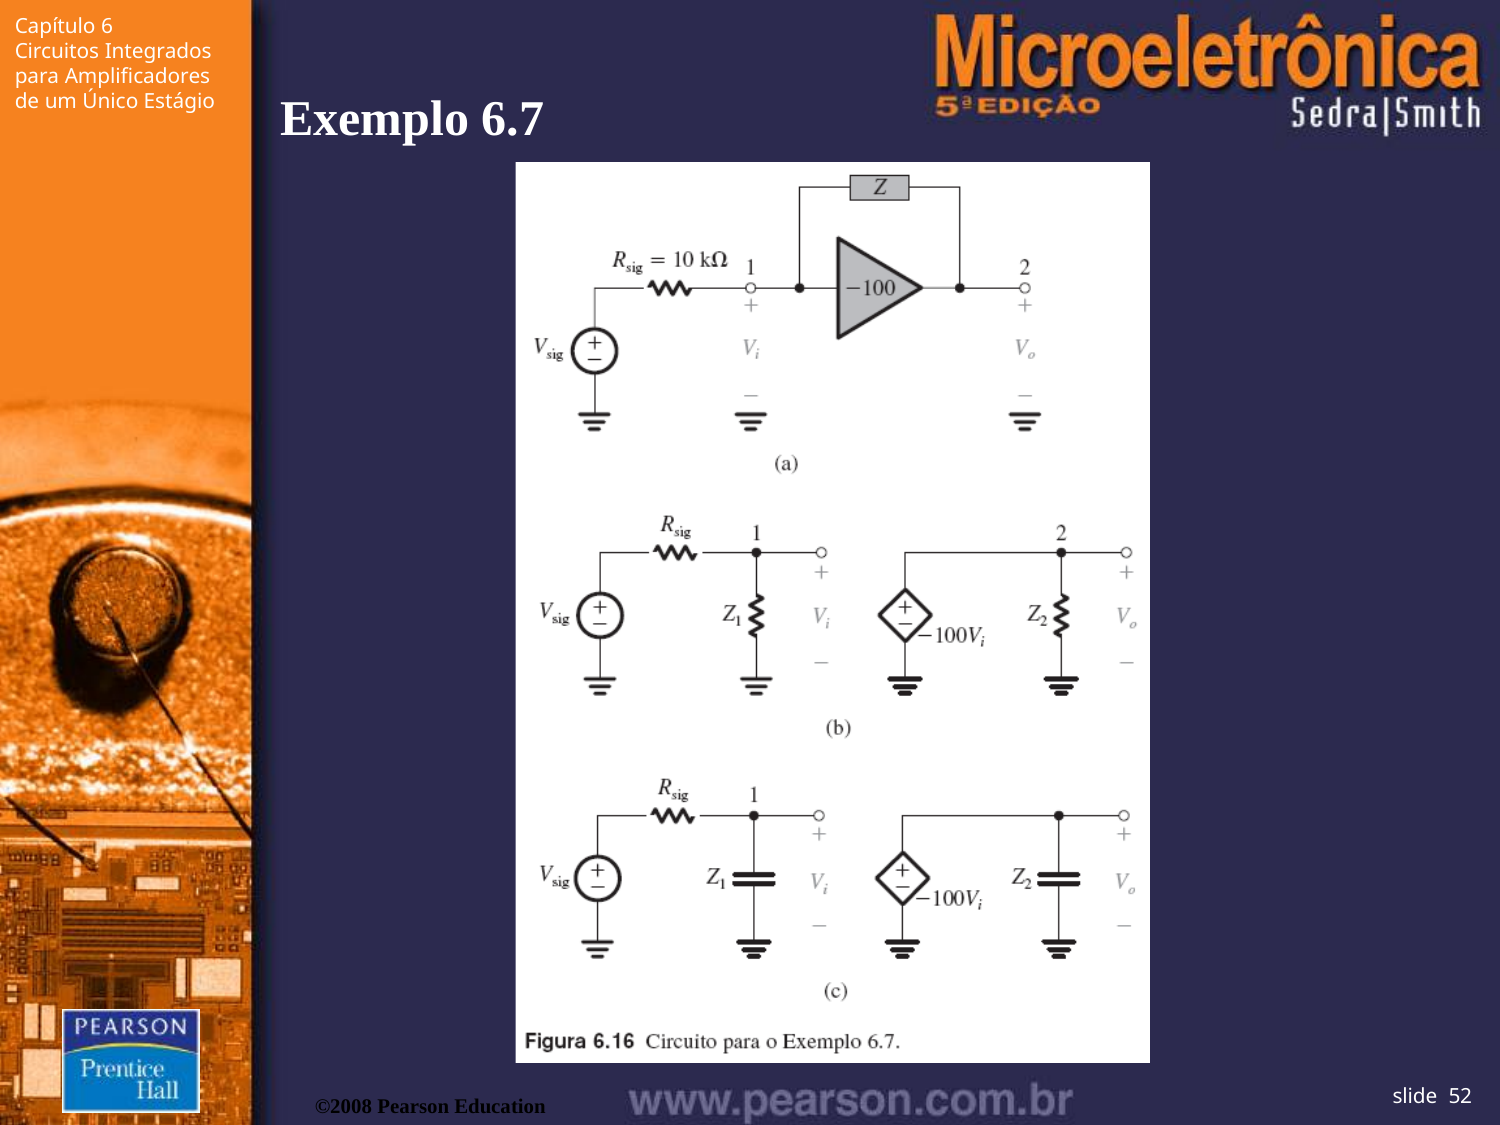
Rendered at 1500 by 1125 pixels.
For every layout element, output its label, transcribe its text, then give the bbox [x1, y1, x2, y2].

picture [0, 0, 1500, 1125]
text_box Exemplo 6.7 [265, 78, 1010, 161]
